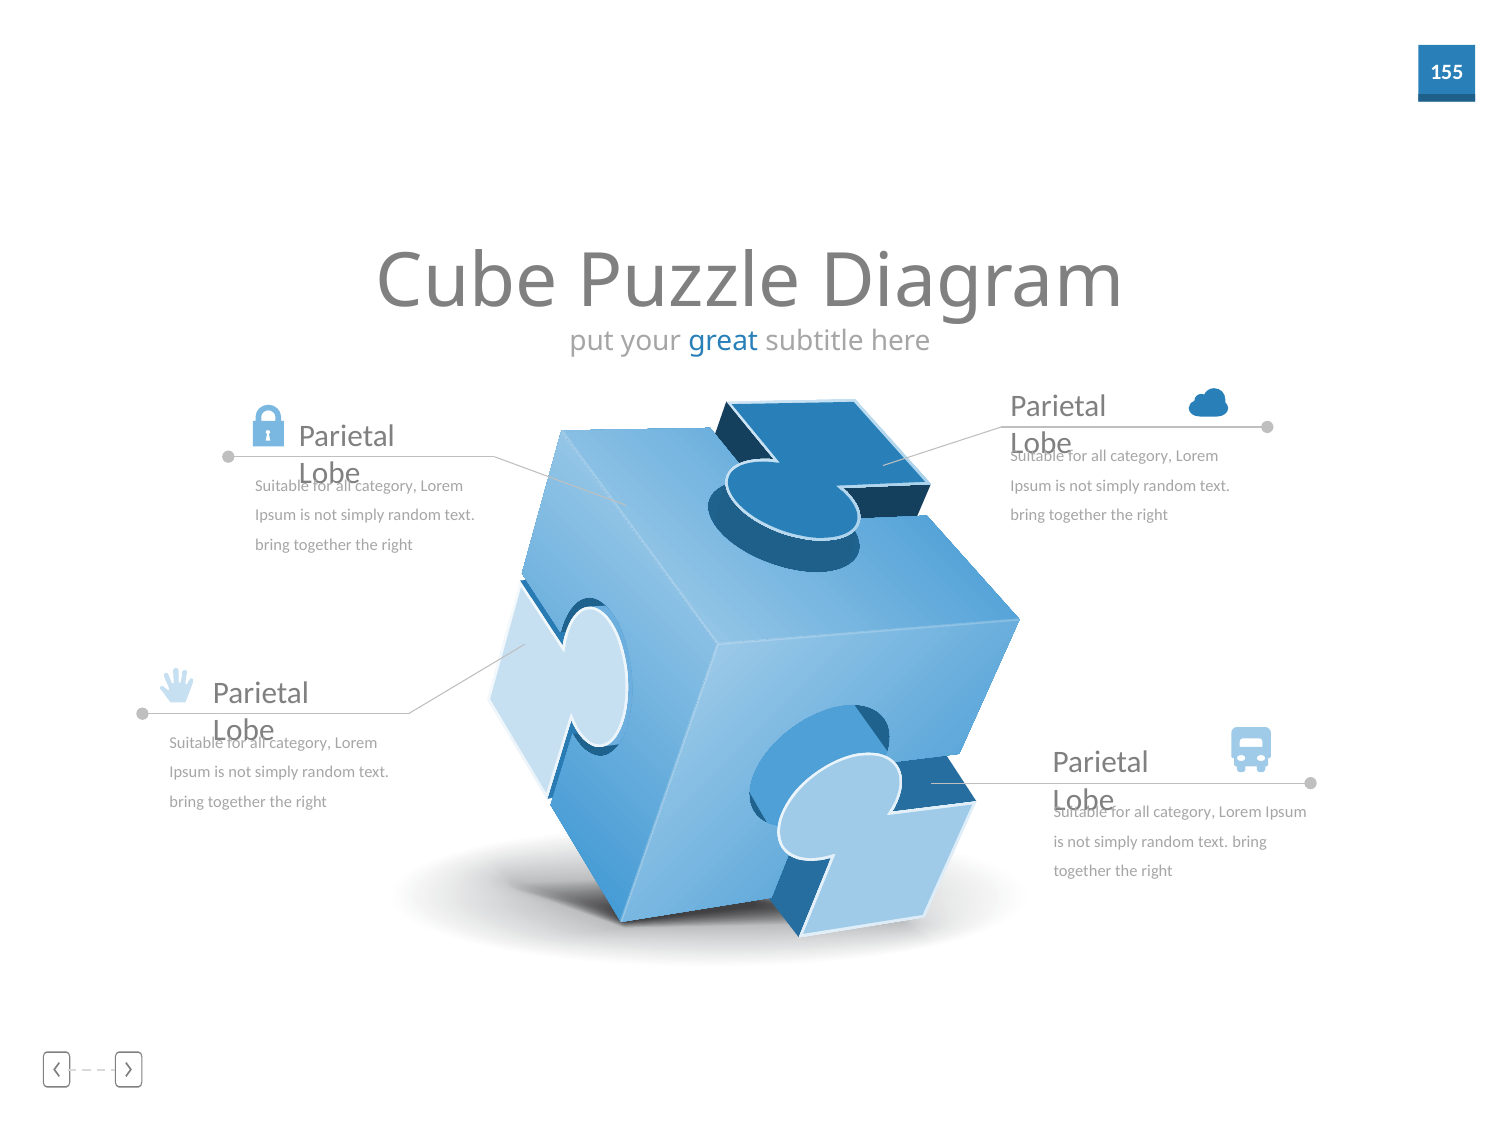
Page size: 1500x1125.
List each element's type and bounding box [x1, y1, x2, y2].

picture [388, 825, 1030, 967]
text_box [142, 377, 1324, 888]
text_box [360, 224, 1140, 364]
